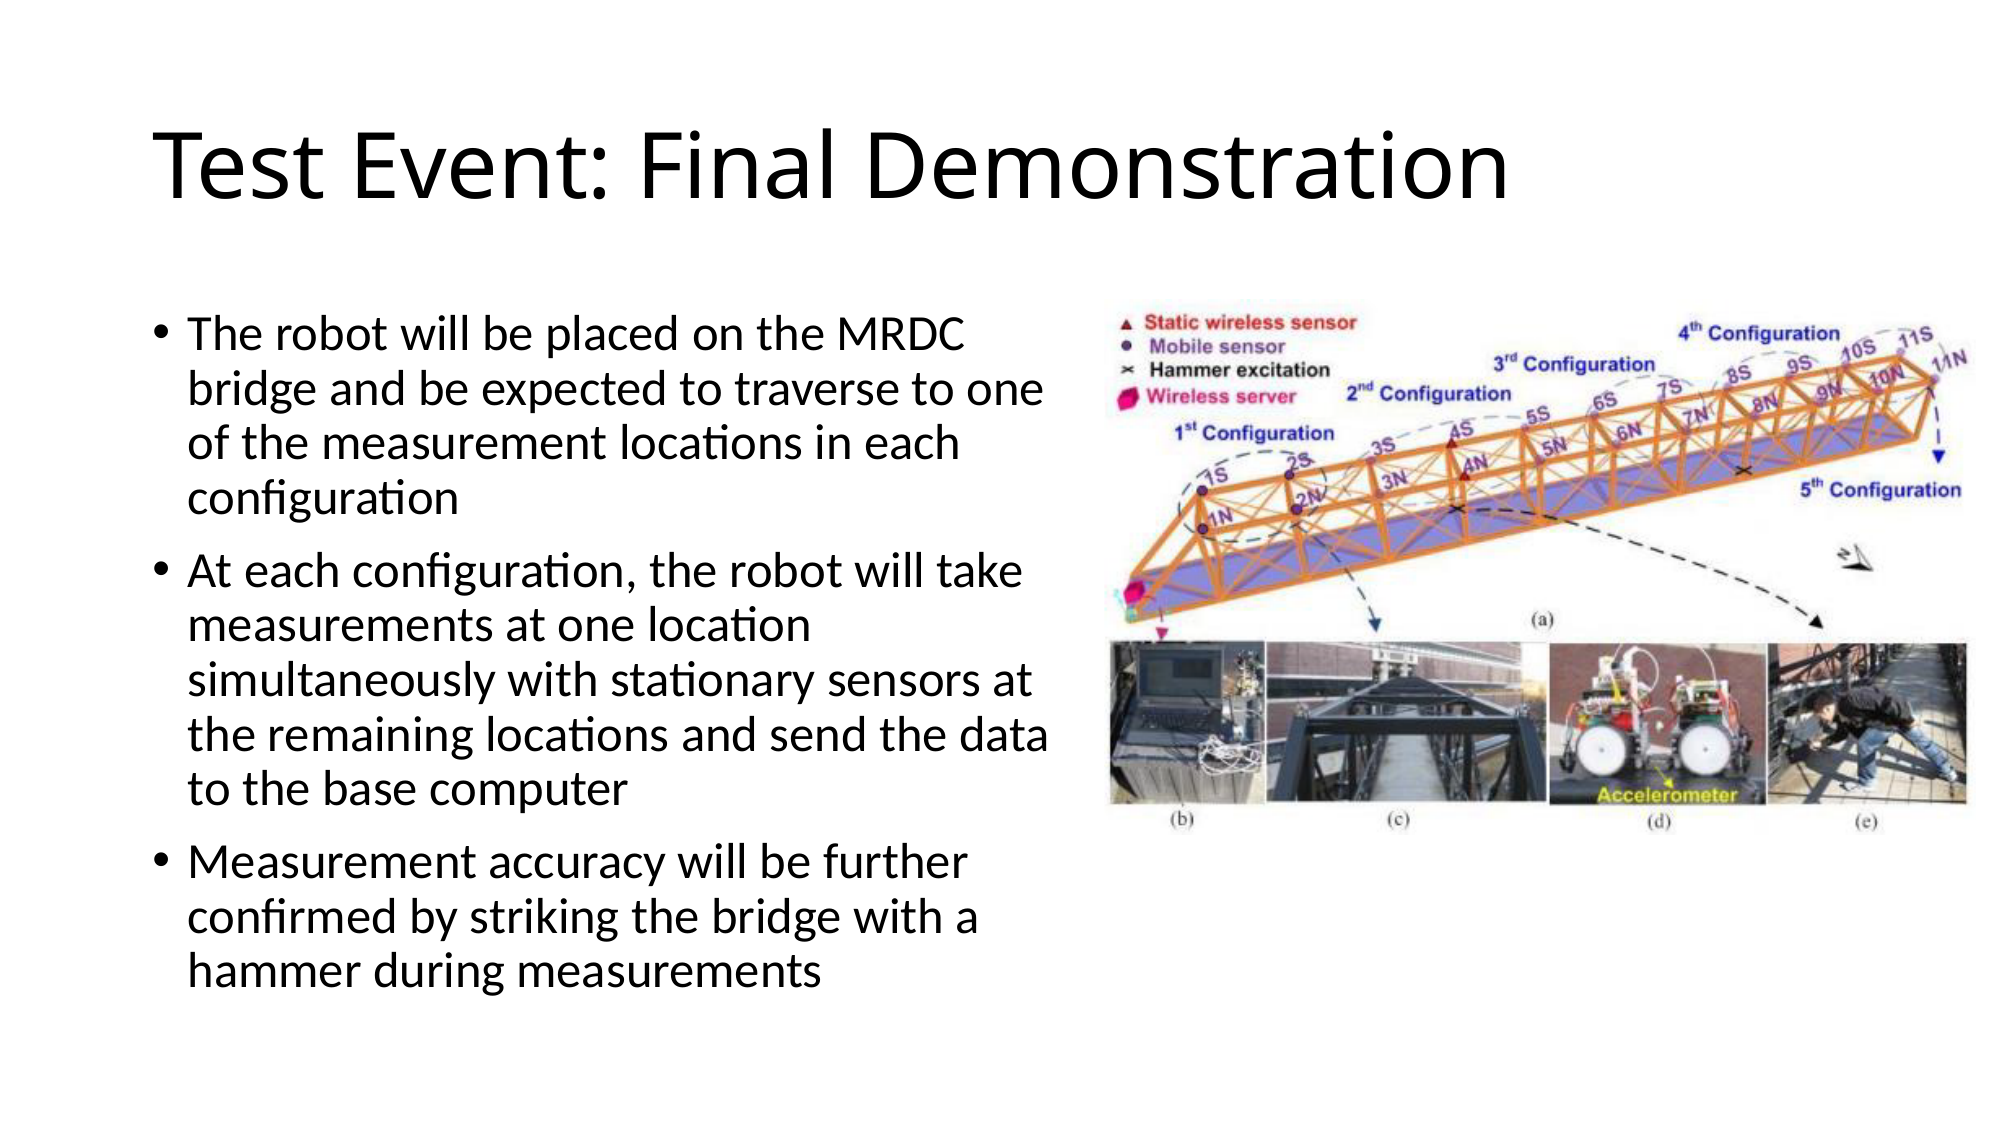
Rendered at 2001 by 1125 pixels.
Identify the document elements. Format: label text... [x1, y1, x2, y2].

title Test Event: Final Demonstration [137, 59, 1863, 278]
list The robot will be placed on the MRDC bridge and be expected to traverse to one of the measurement locations in each configuration At each configuration, the robot will take measurements at one location simultaneously with stationary sensors at the remaining locations and send the data to the base computer Measurement accuracy will be further confirmed by striking the bridge with a hammer during measurements [137, 299, 1072, 1014]
picture [1104, 299, 1976, 835]
